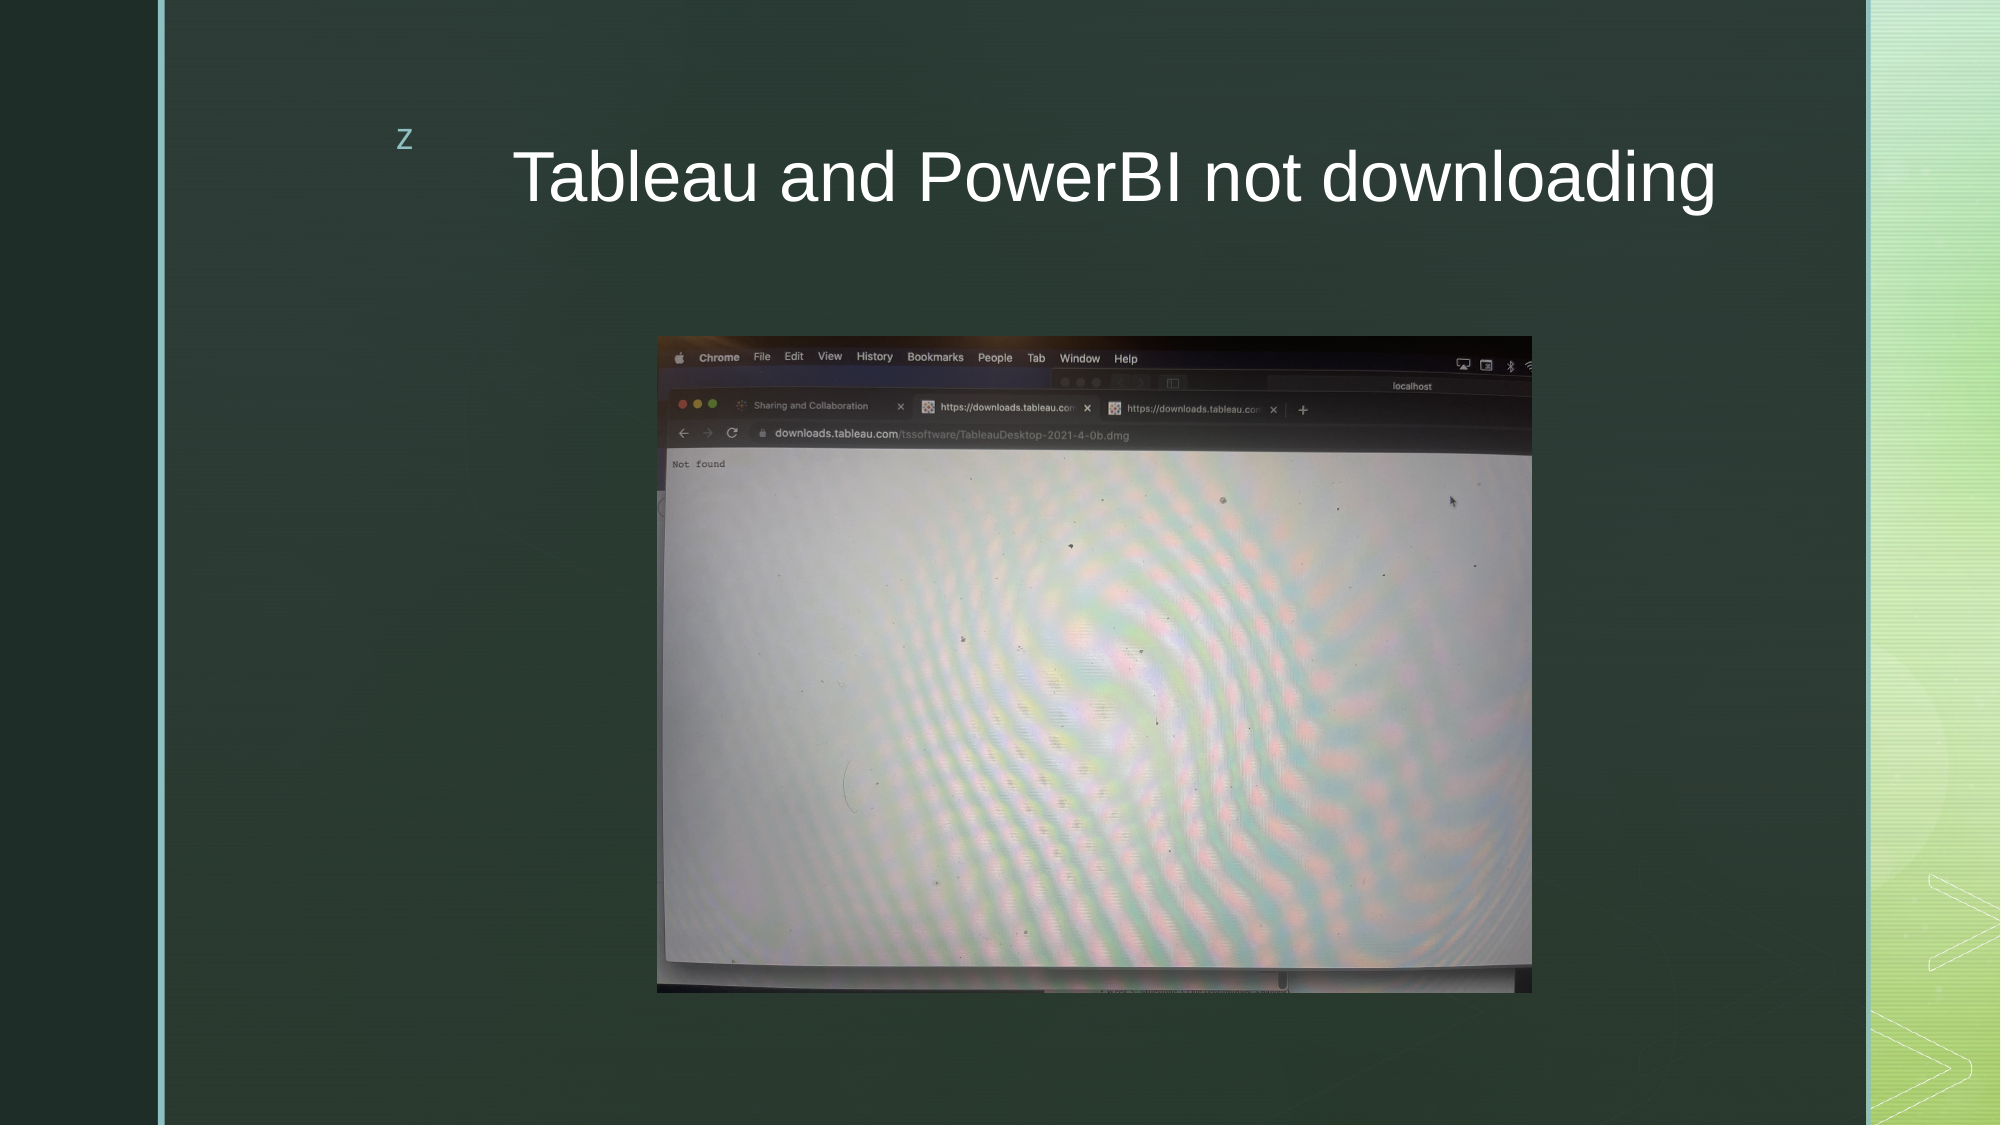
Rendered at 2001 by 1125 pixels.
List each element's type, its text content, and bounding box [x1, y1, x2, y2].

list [656, 336, 1532, 993]
title Tableau and PowerBI not downloading [428, 132, 1734, 310]
picture [1871, 0, 2001, 1125]
